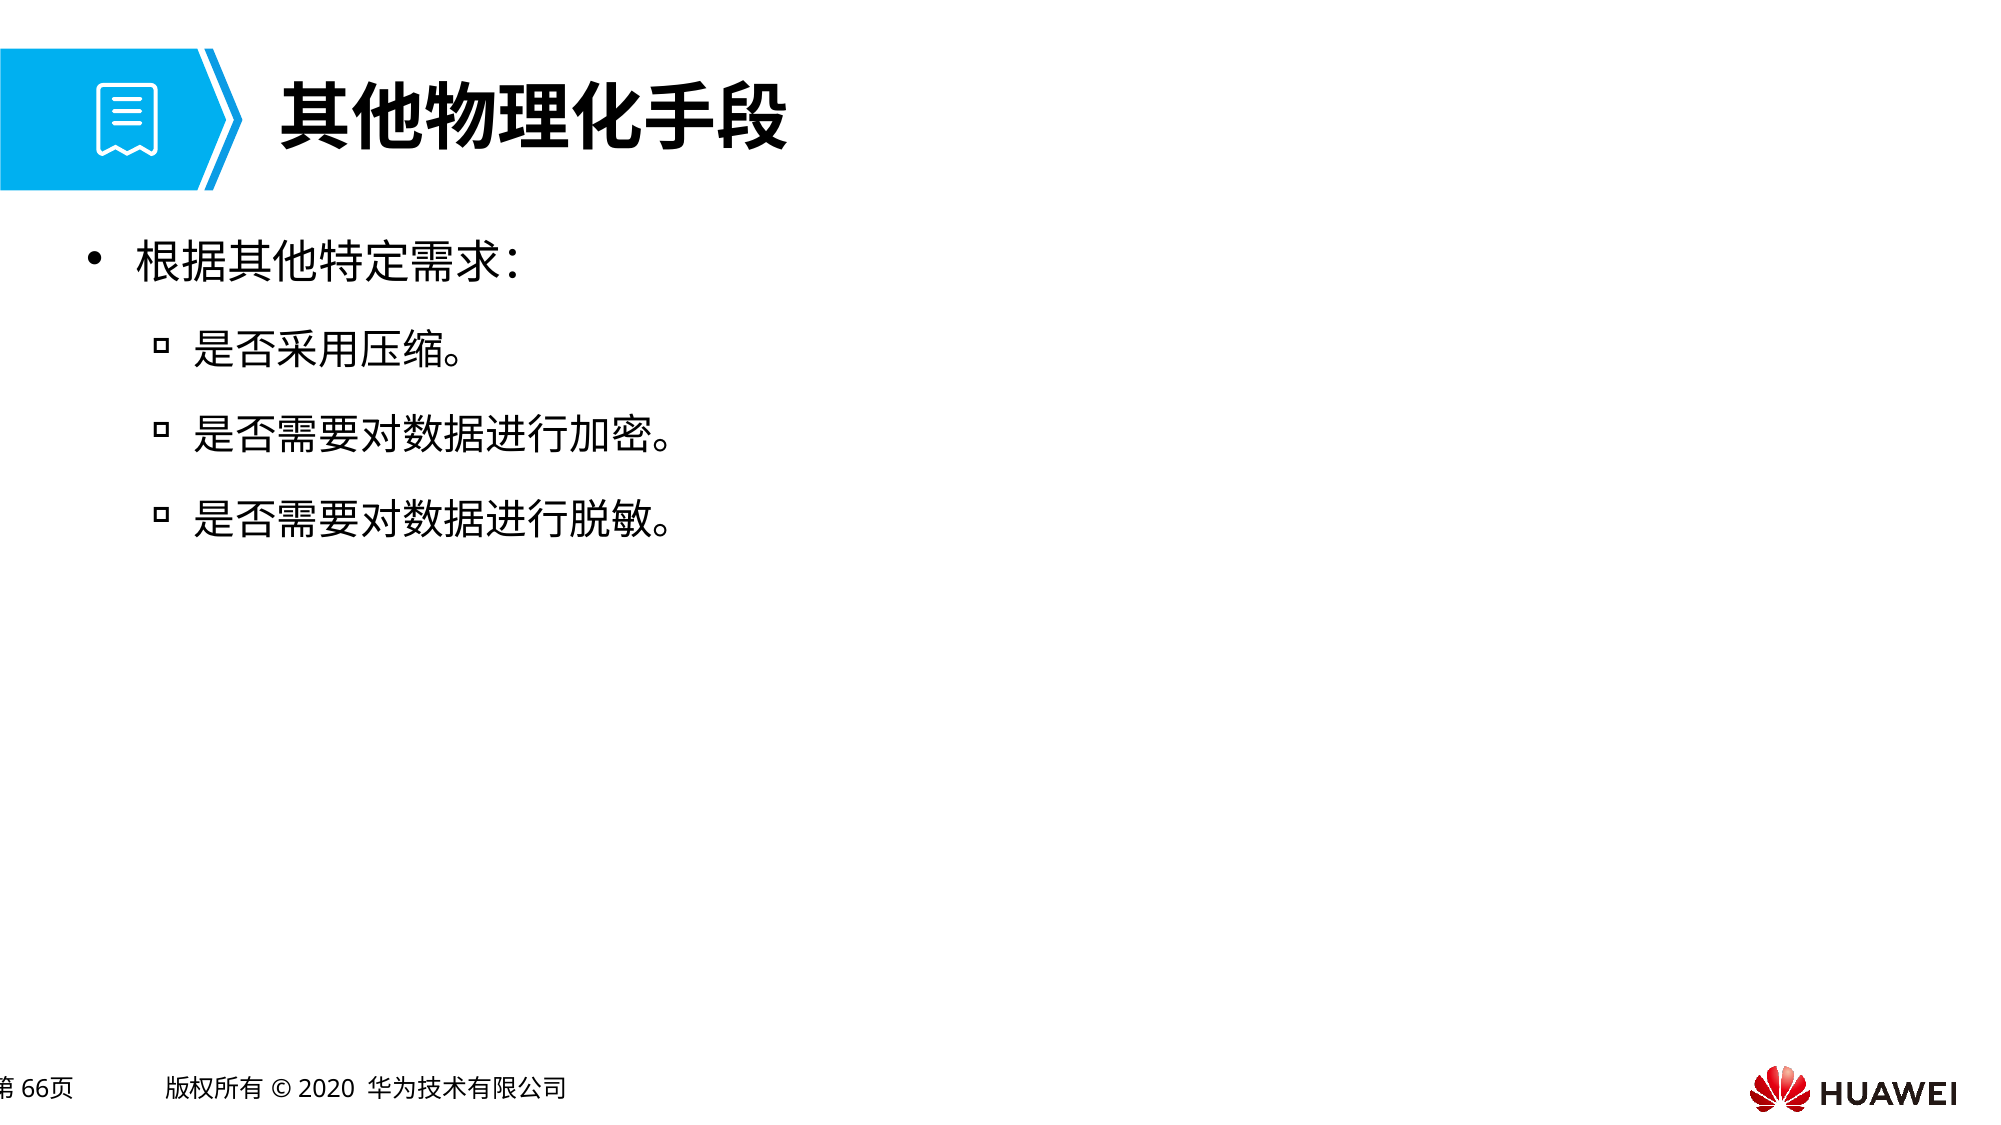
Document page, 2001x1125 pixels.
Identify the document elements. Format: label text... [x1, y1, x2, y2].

title 其他物理化手段 [261, 67, 1874, 173]
list 根据其他特定需求： 是否采用压缩。 是否需要对数据进行加密。 是否需要对数据进行脱敏。 [72, 204, 1929, 973]
picture [1750, 1066, 1956, 1112]
